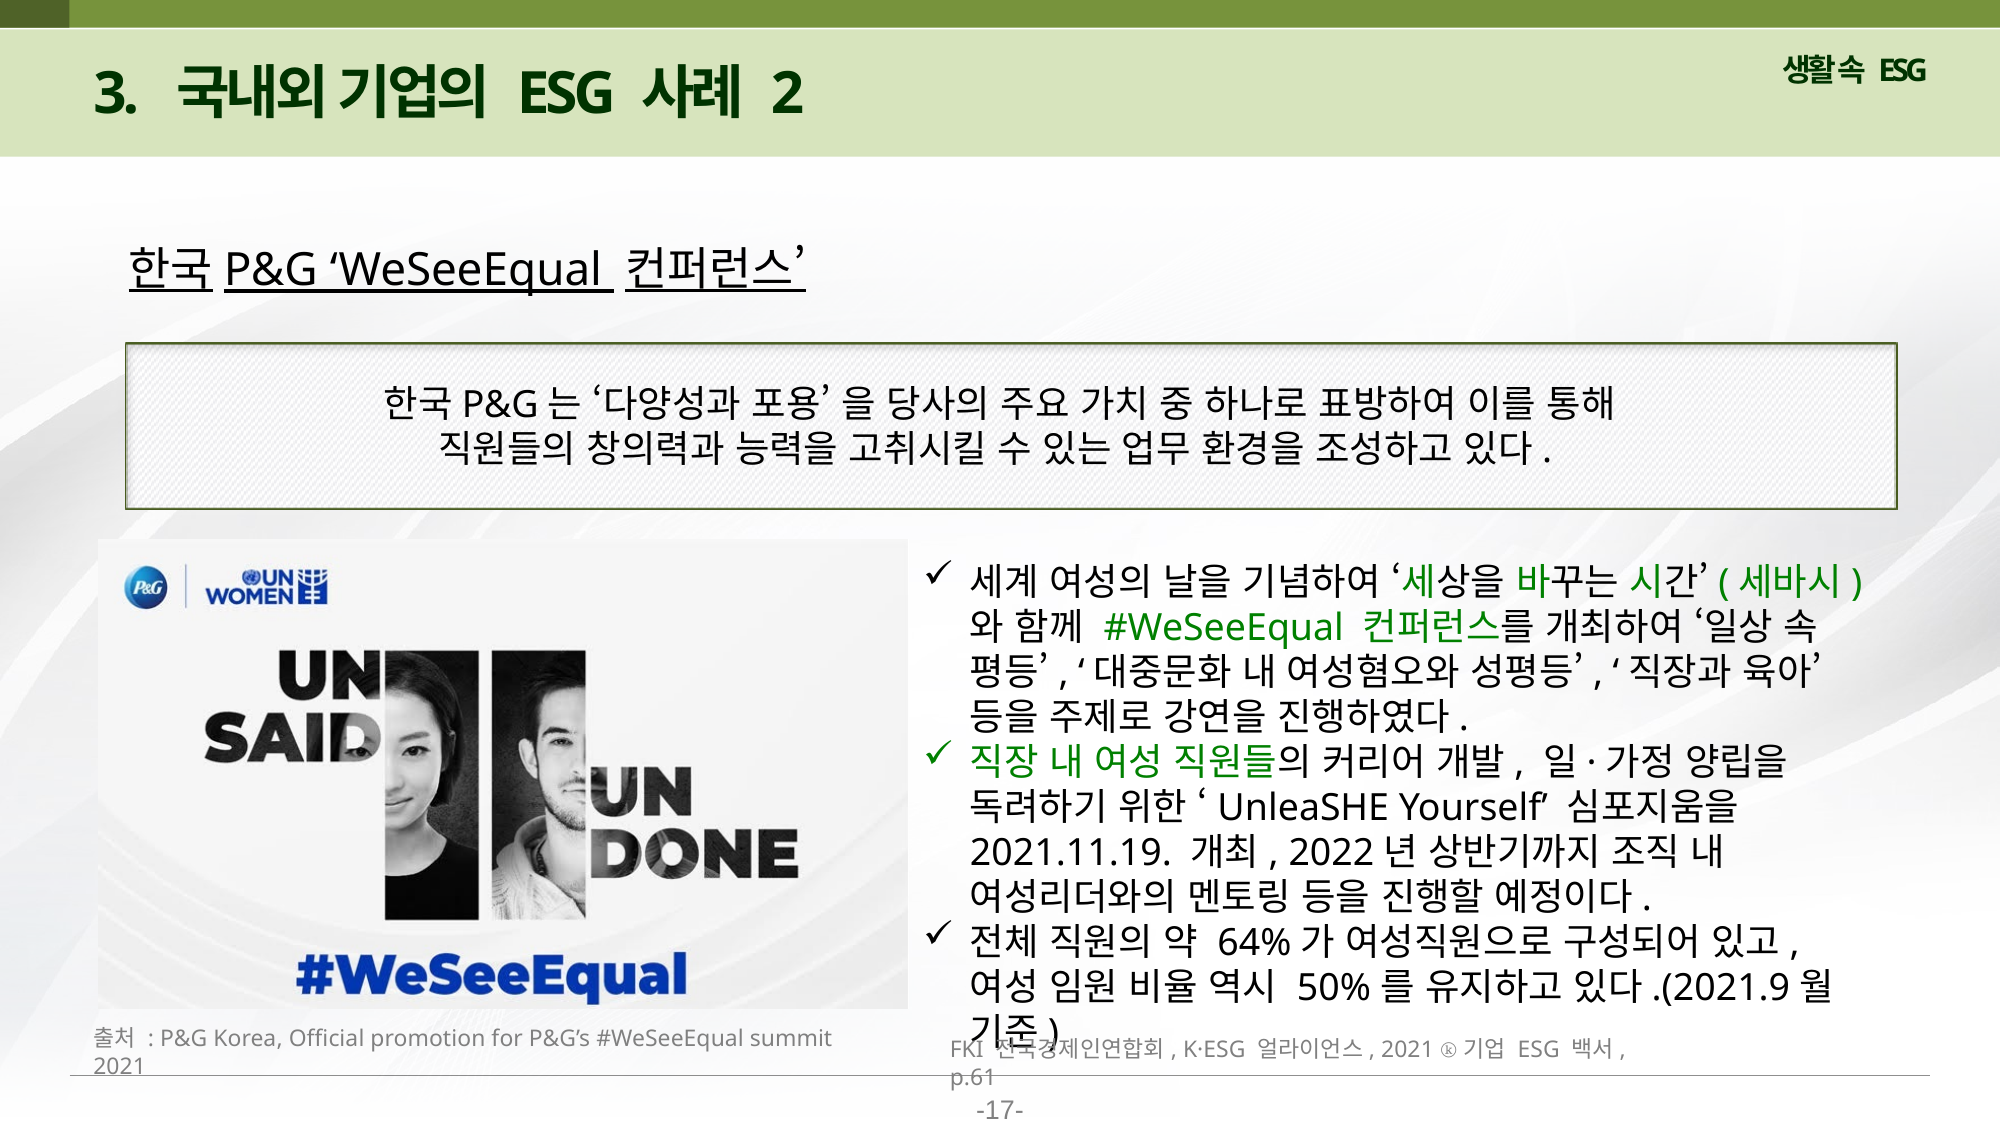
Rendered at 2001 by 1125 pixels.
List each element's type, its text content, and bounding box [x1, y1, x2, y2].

text_box 출처 : P&G Korea, Official promotion for P&G’s #WeSeeEqual summit 2021 [78, 1016, 889, 1087]
text_box 세계 여성의 날을 기념하여 ‘세상을 바꾸는 시간’(세바시)와 함께 #WeSeeEqual 컨퍼런스를 개최하여 ‘일상 속 평등’, ‘대중문화 내 여성혐오와 성평등’, ‘직장과 육아’ 등을 주제로 강연을 진행하였다. 직장 내 여성 직원들의 커리어 개발, 일·가정 양립을 독려하기 위한 ‘UnleaSHE Yourself’ 심포지움을 2021.11.19. 개최, 2022년 상반기까지 조직 내 여성리더와의 멘토링 등을 진행할 예정이다. 전체 직원의 약 64%가 여성직원으로 구성되어 있고, 여성 임원 비율 역시 50%를 유지하고 있다.(2021.9월 기준) [908, 550, 1901, 1061]
text_box FKI 전국경제인연합회, K·ESG 얼라이언스, 2021 ⓚ기업 ESG 백서, p.61 [935, 1027, 1650, 1098]
picture [0, 129, 2000, 1125]
text_box 3. 국내외 기업의 ESG 사례 2 [78, 48, 1792, 133]
text_box 한국P&G ‘WeSeeEqual 컨퍼런스’ [114, 232, 1024, 303]
